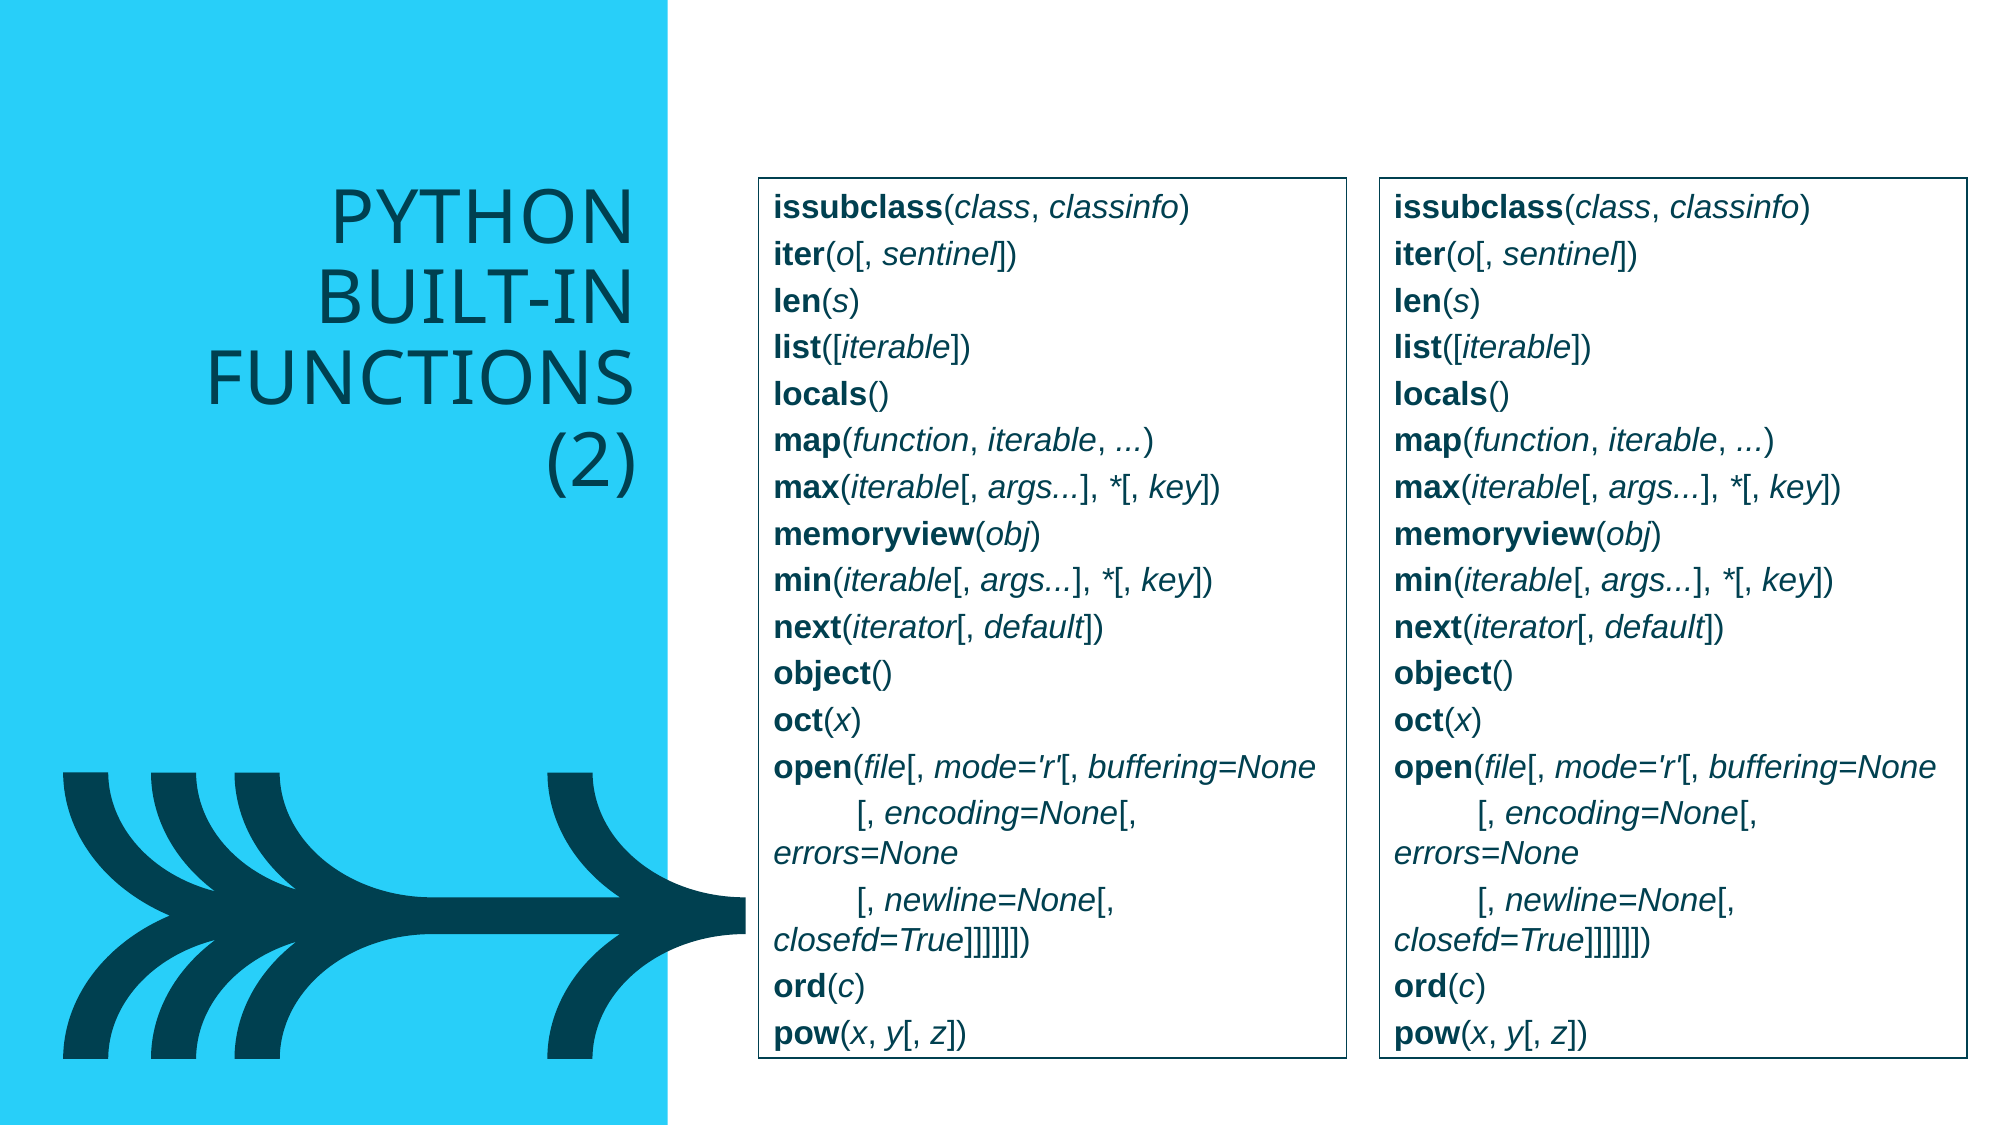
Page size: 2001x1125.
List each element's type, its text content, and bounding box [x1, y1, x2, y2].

list Python built-in Functions (2) [71, 178, 637, 630]
text_box issubclass(class, classinfo) iter(o[, sentinel]) len(s) list([iterable]) locals() map(function, iterable, ...) max(iterable[, args...], *[, key]) memoryview(obj) min(iterable[, args...], *[, key]) next(iterator[, default]) object() oct(x) open(file[, mode='r'[, buffering=None [, encoding=None[, errors=None [, newline=None[, closefd=True]]]]]]) ord(c) pow(x, y[, z]) [1379, 178, 1968, 1059]
text_box issubclass(class, classinfo) iter(o[, sentinel]) len(s) list([iterable]) locals() map(function, iterable, ...) max(iterable[, args...], *[, key]) memoryview(obj) min(iterable[, args...], *[, key]) next(iterator[, default]) object() oct(x) open(file[, mode='r'[, buffering=None [, encoding=None[, errors=None [, newline=None[, closefd=True]]]]]]) ord(c) pow(x, y[, z]) [758, 178, 1347, 1059]
